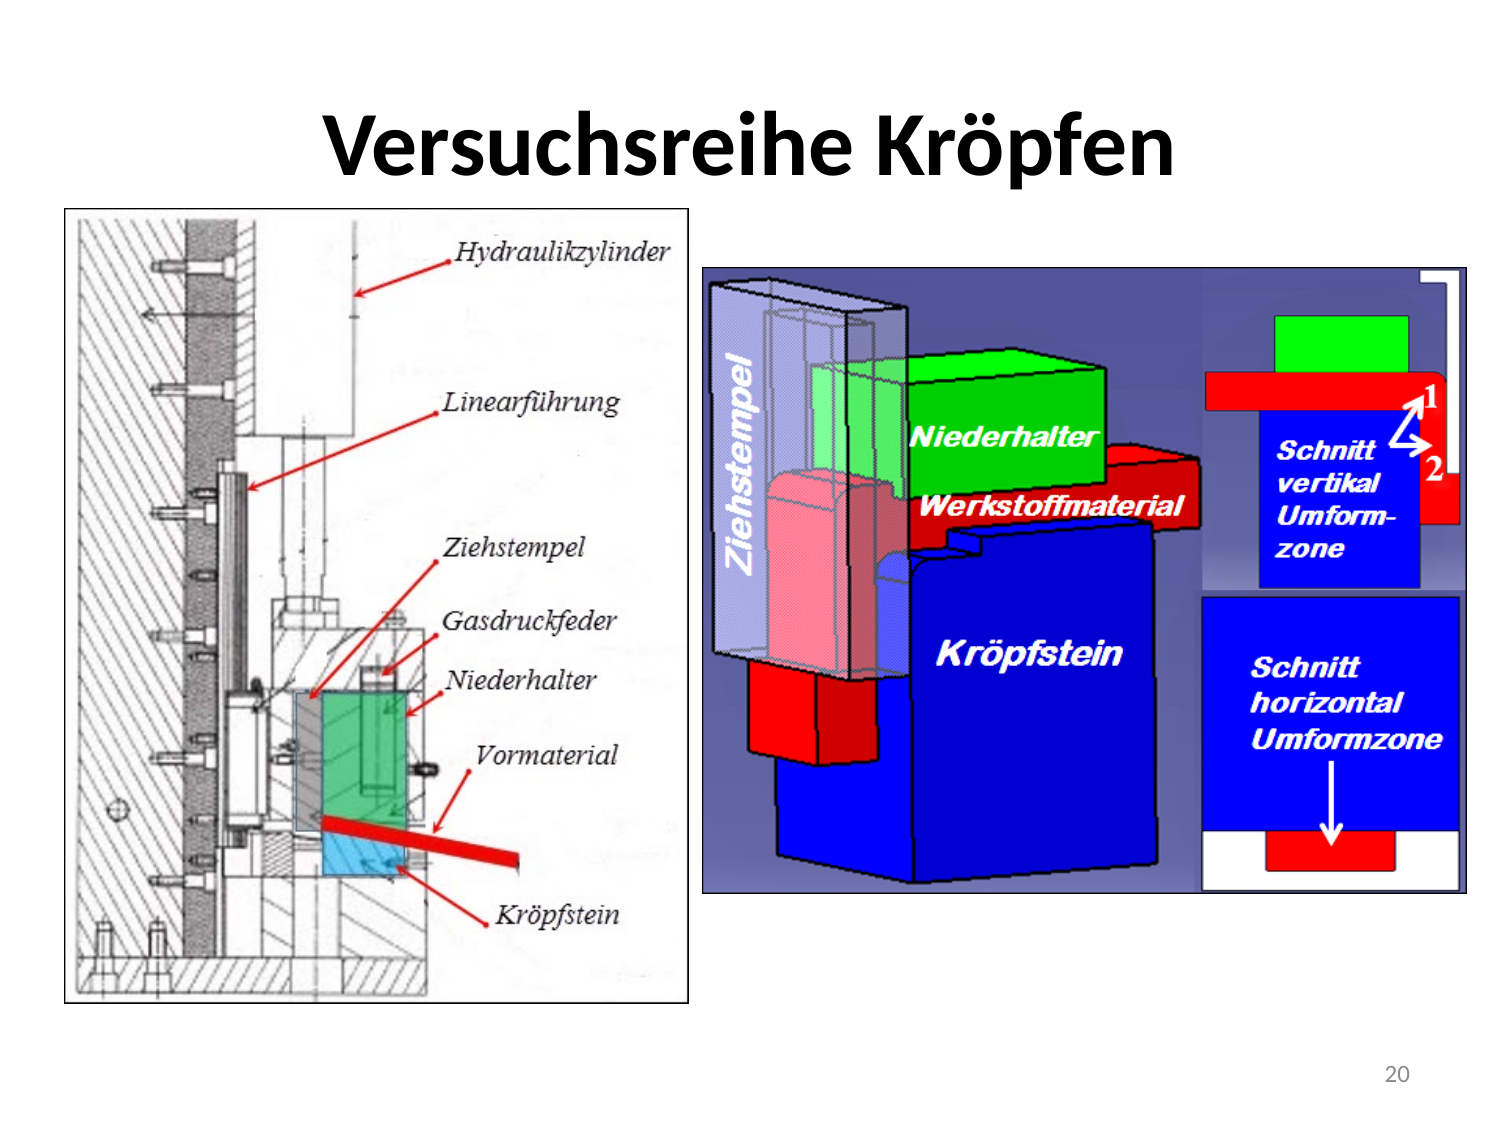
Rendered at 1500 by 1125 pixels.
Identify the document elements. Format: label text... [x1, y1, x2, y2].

picture [64, 207, 689, 1004]
picture [702, 266, 1467, 894]
slide_number 20 [1074, 1042, 1425, 1103]
title Versuchsreihe Kröpfen [75, 45, 1425, 233]
